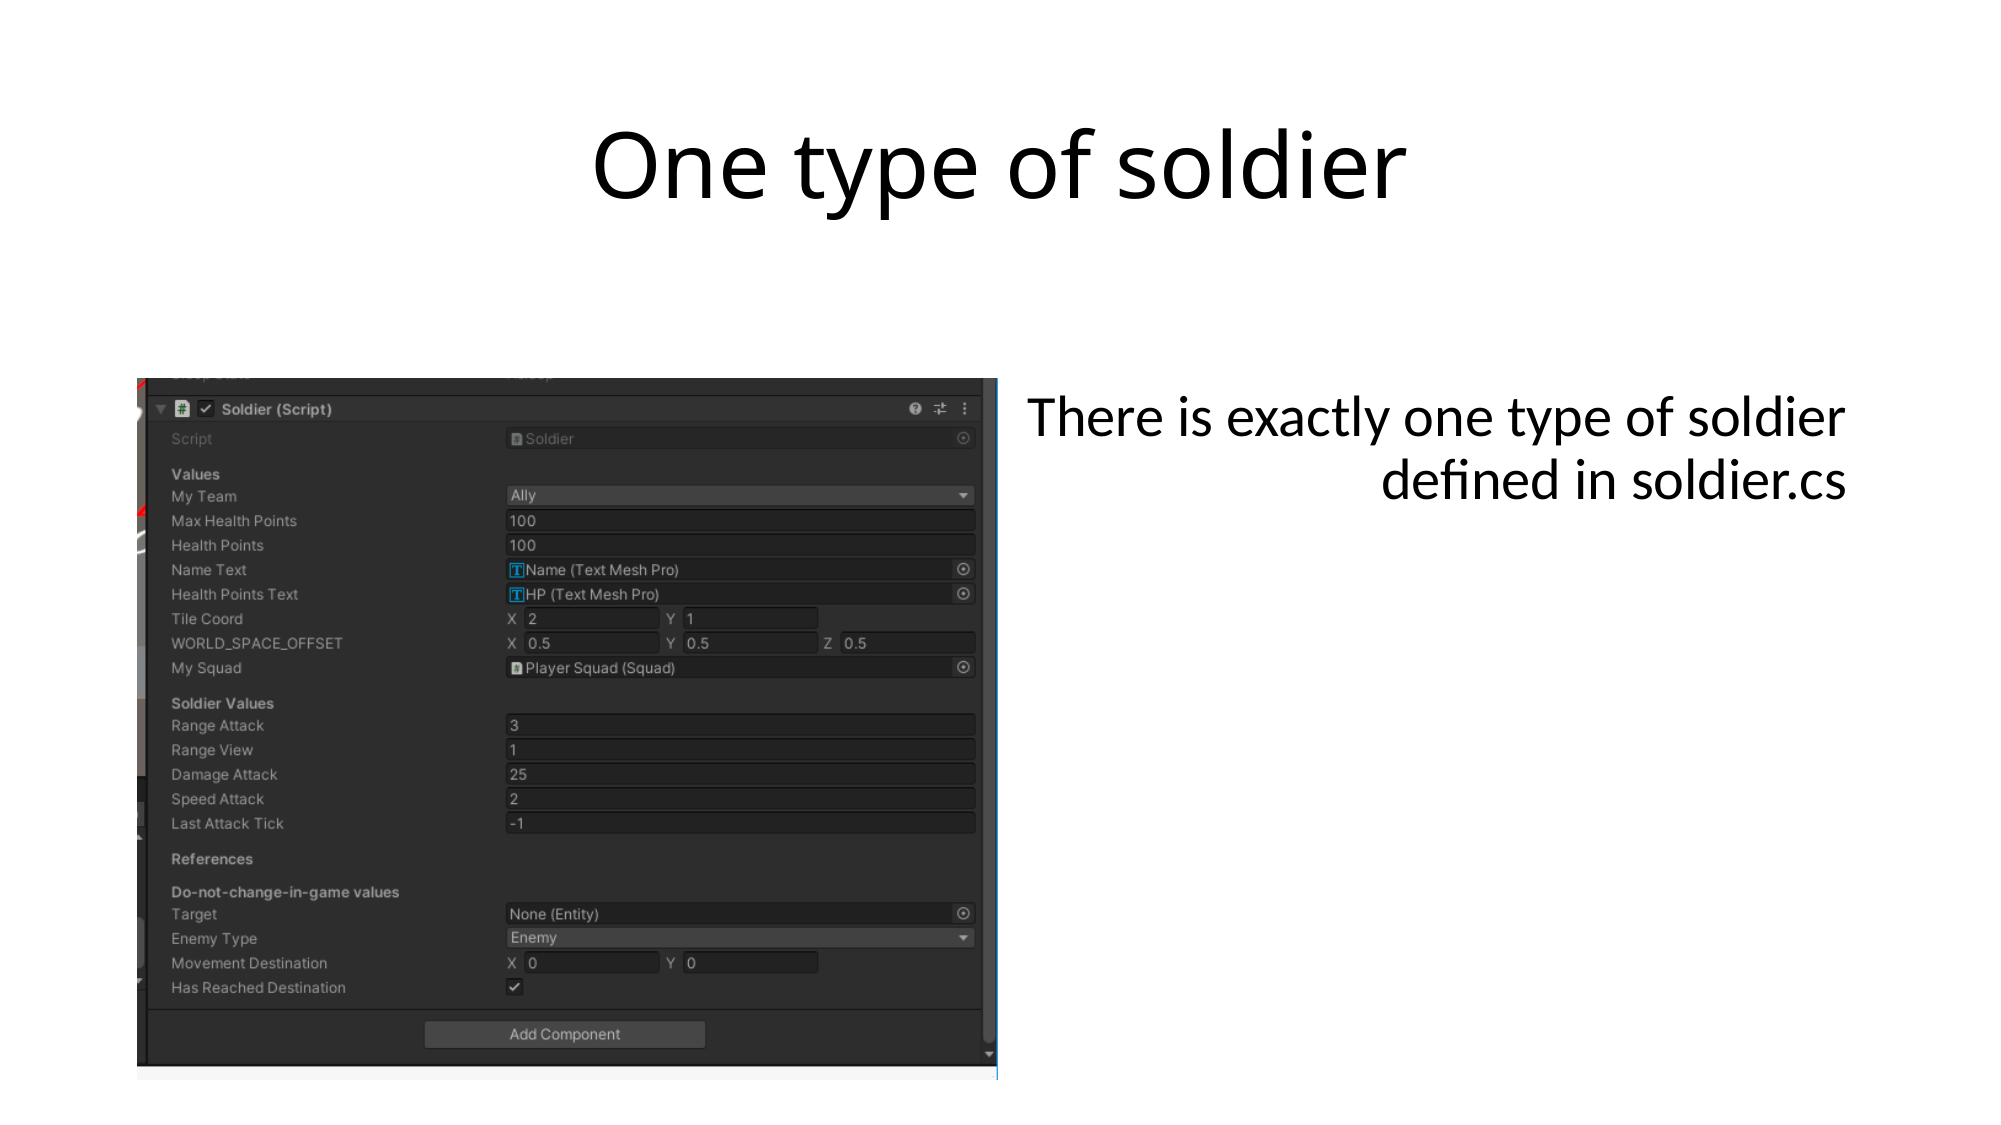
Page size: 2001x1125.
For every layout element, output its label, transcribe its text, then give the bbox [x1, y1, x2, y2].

picture [136, 378, 998, 1080]
list There is exactly one type of soldier defined in soldier.cs [1010, 379, 1863, 1093]
title One type of soldier [137, 59, 1863, 278]
